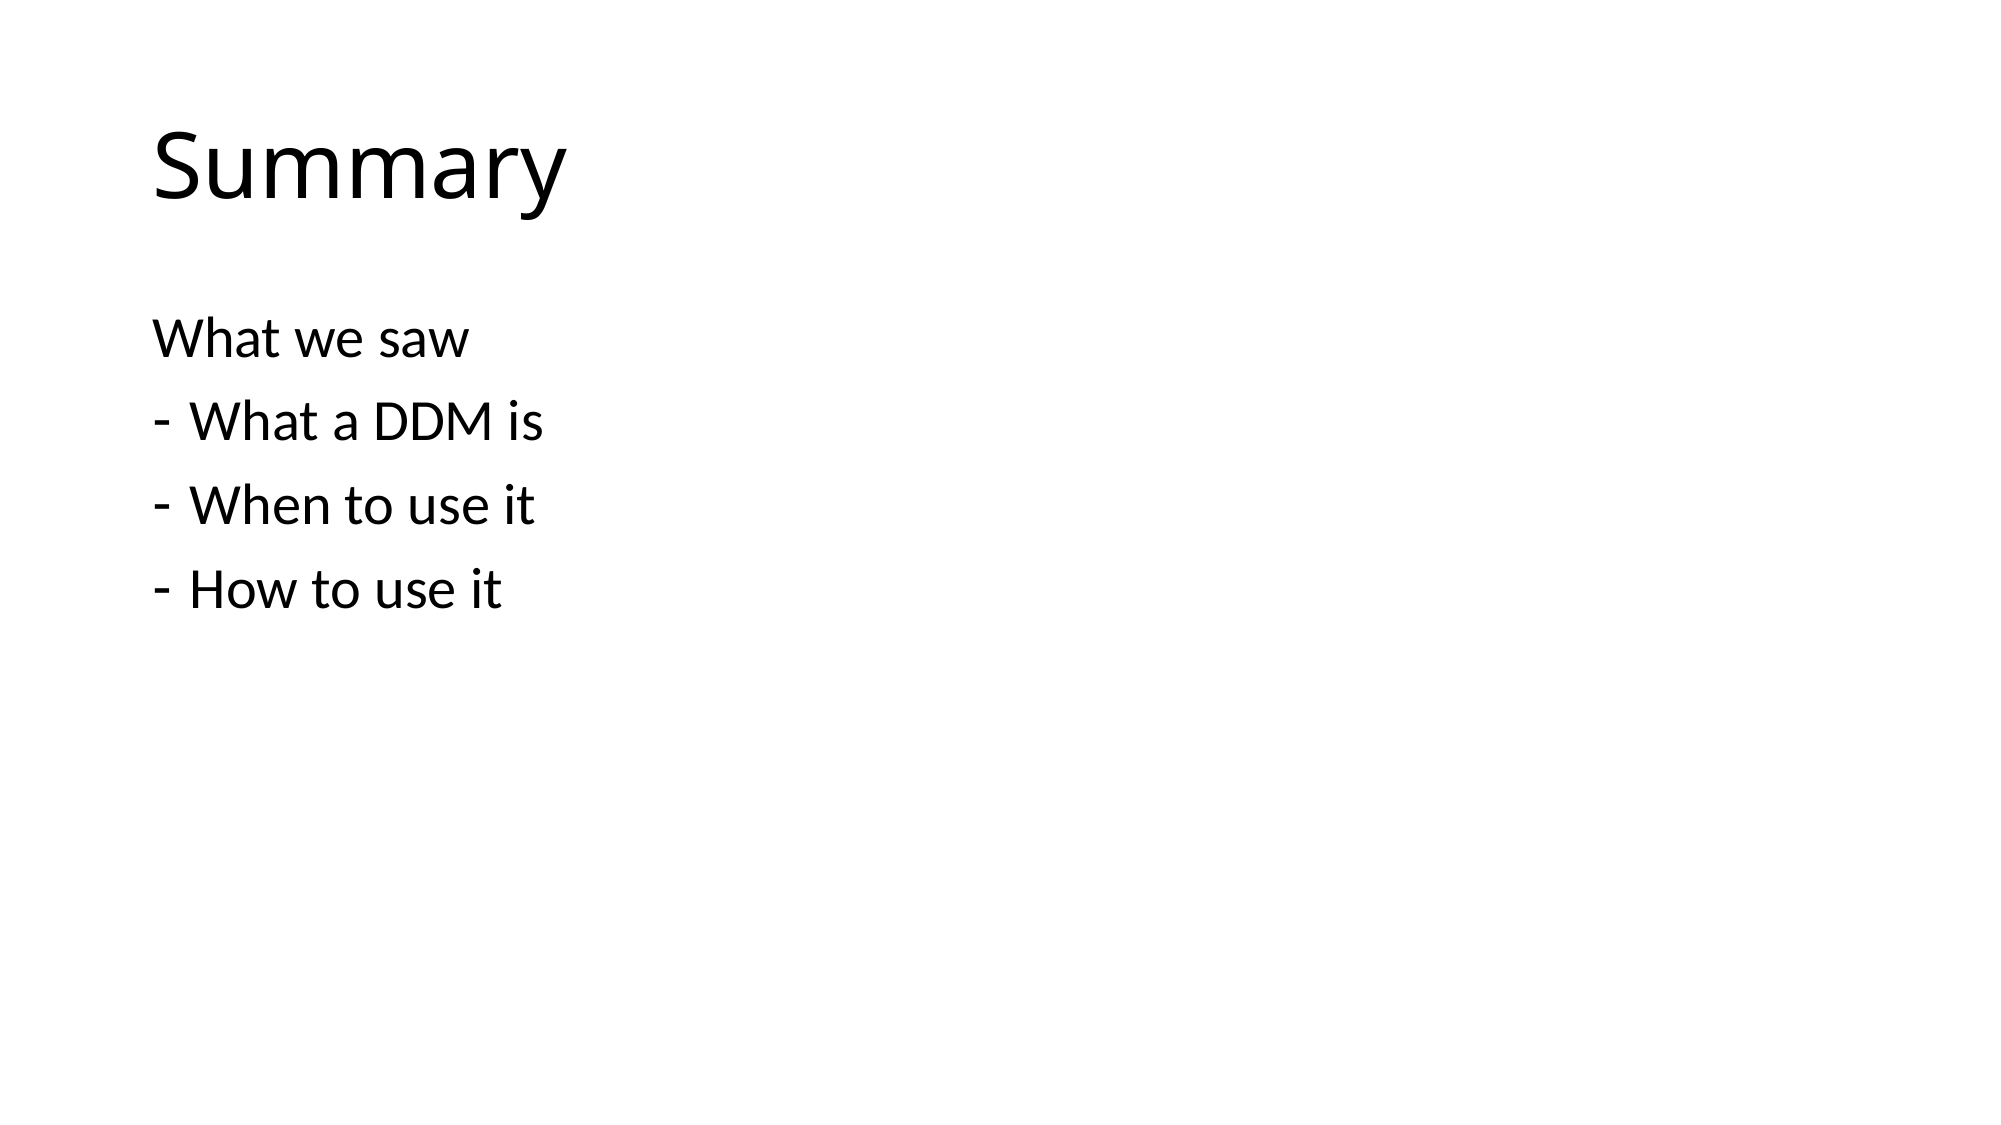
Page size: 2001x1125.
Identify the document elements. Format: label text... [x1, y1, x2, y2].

list What we saw What a DDM is When to use it How to use it [137, 299, 1863, 1014]
title Summary [137, 59, 1863, 278]
